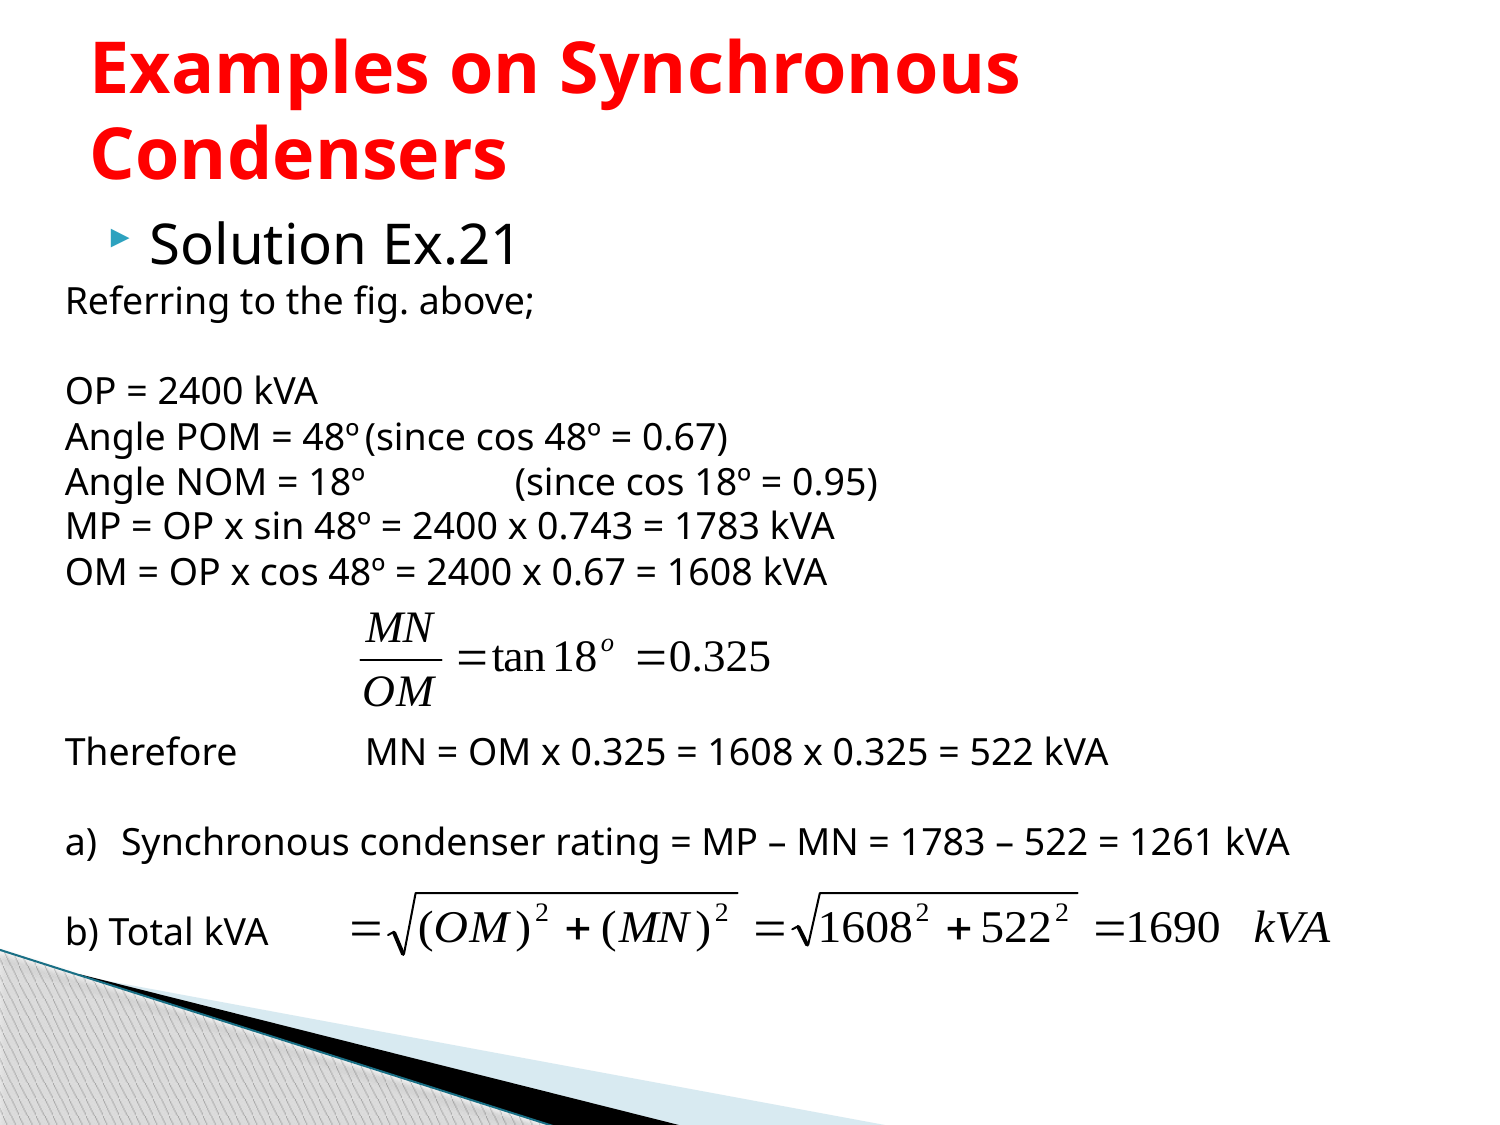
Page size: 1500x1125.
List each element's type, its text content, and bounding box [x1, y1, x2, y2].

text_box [340, 881, 1339, 966]
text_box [352, 599, 778, 717]
text_box Referring to the fig. above; OP = 2400 kVA Angle POM = 48º (since cos 48º = 0.67) Angle NOM = 18º (since cos 18º = 0.95) MP = OP x sin 48º = 2400 x 0.743 = 1783 kVA OM = OP x cos 48º = 2400 x 0.67 = 1608 kVA Therefore MN = OM x 0.325 = 1608 x 0.325 = 522 kVA Synchronous condenser rating = MP – MN = 1783 – 522 = 1261 kVA b) Total kVA [50, 270, 1500, 960]
title Examples on Synchronous Condensers [75, 13, 1425, 202]
list Solution Ex.21 [75, 202, 1425, 270]
